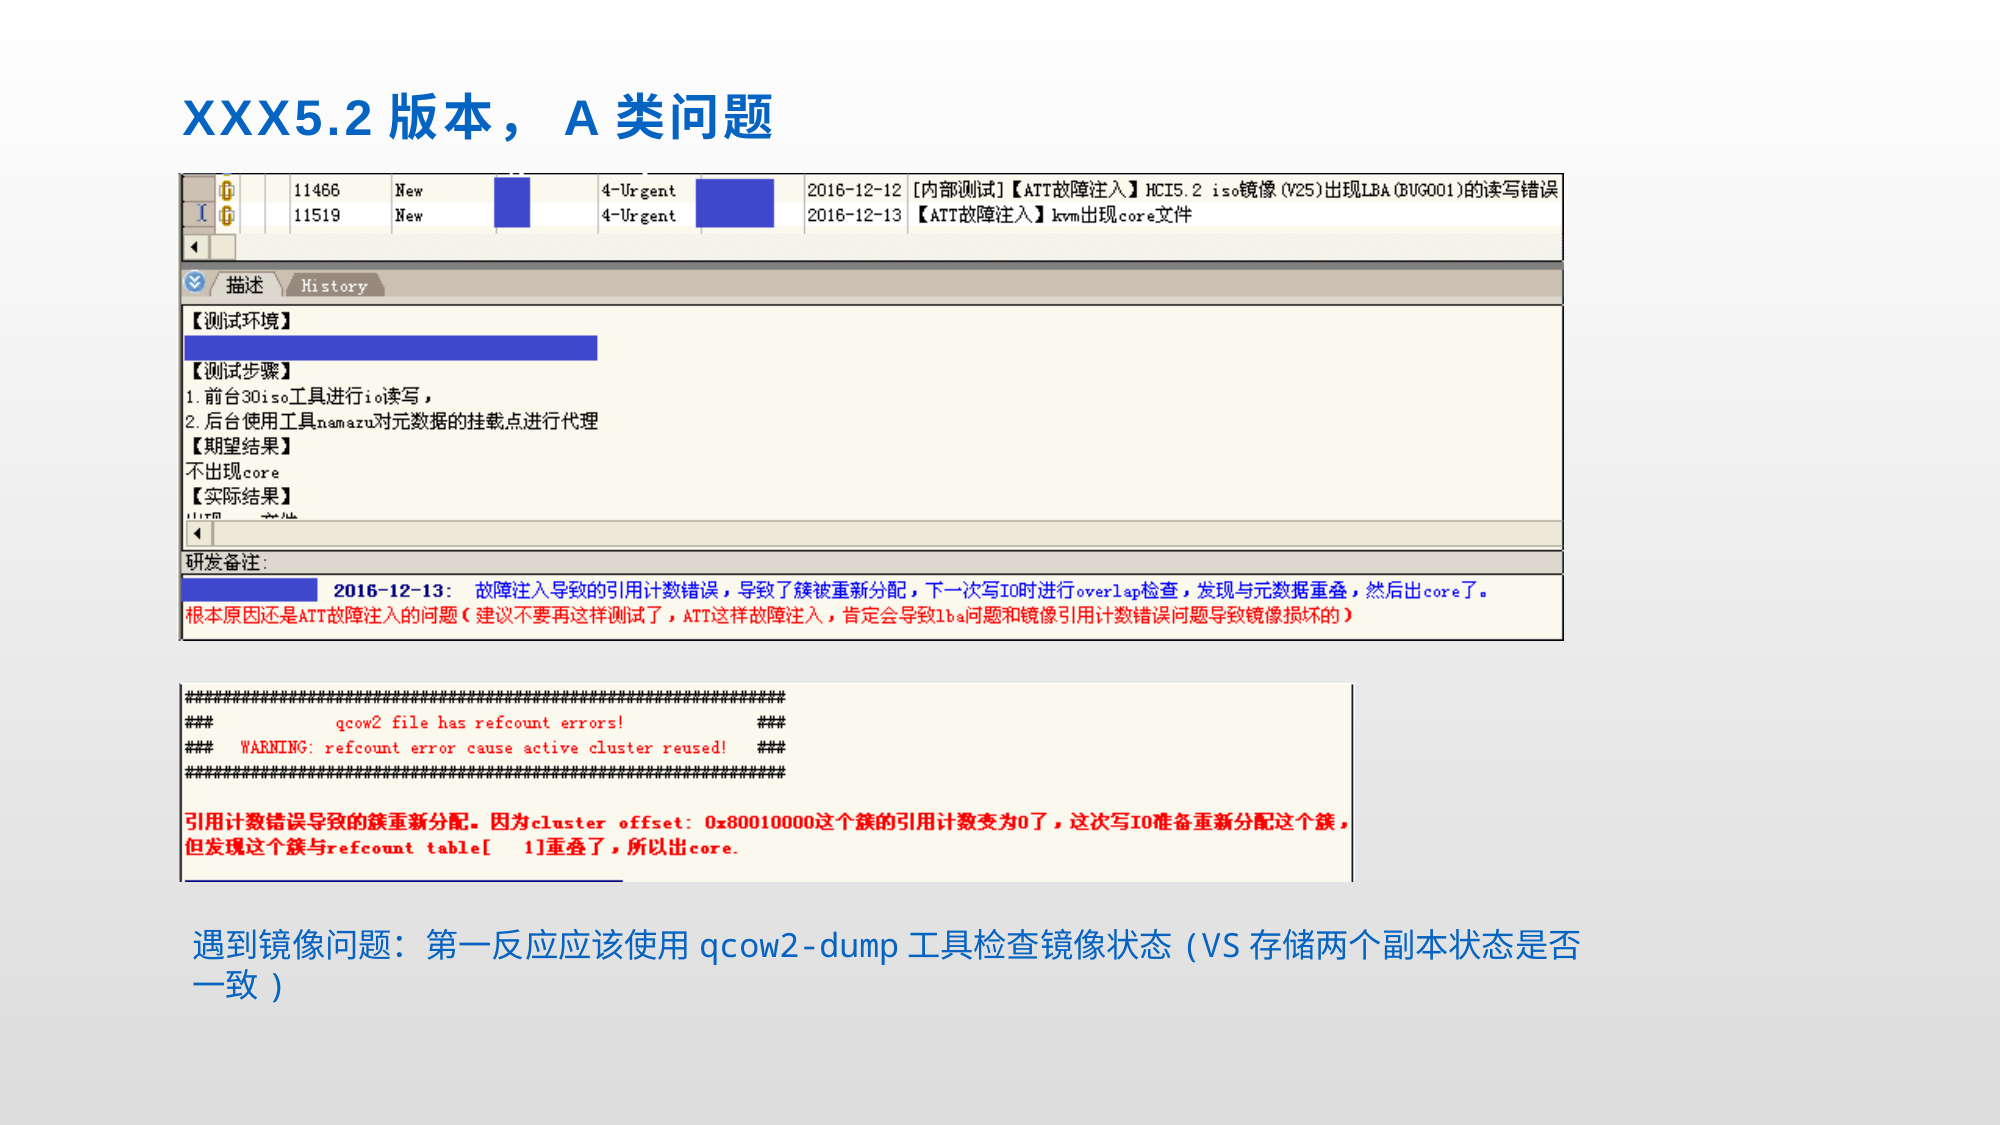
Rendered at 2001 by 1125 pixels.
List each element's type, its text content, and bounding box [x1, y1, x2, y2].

title XXX5.2版本，A类问题 [165, 57, 857, 174]
picture [179, 683, 1355, 882]
text_box 遇到镜像问题：第一反应应该使用qcow2-dump工具检查镜像状态(VS存储两个副本状态是否一致) [177, 899, 1620, 1030]
picture [177, 173, 1564, 641]
